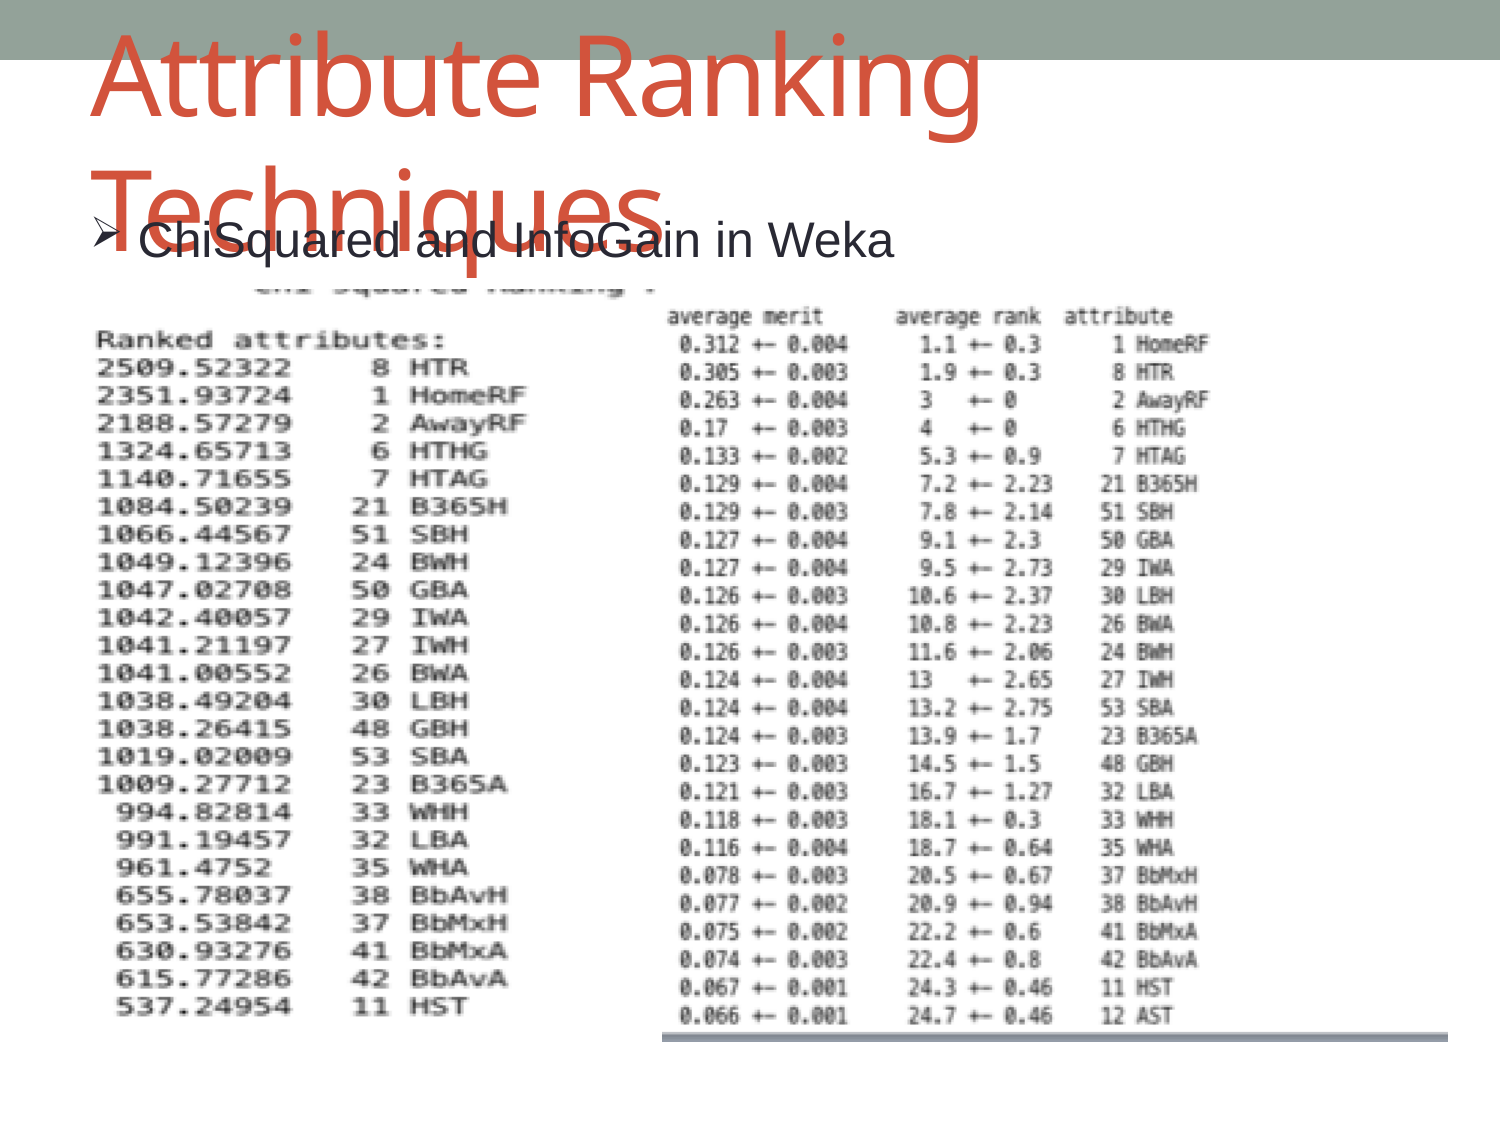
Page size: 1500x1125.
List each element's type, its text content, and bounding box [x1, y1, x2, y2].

list ChiSquared and InfoGain in Weka [75, 200, 1425, 287]
picture [74, 289, 1448, 1061]
title Attribute Ranking Techniques [75, 57, 1425, 200]
